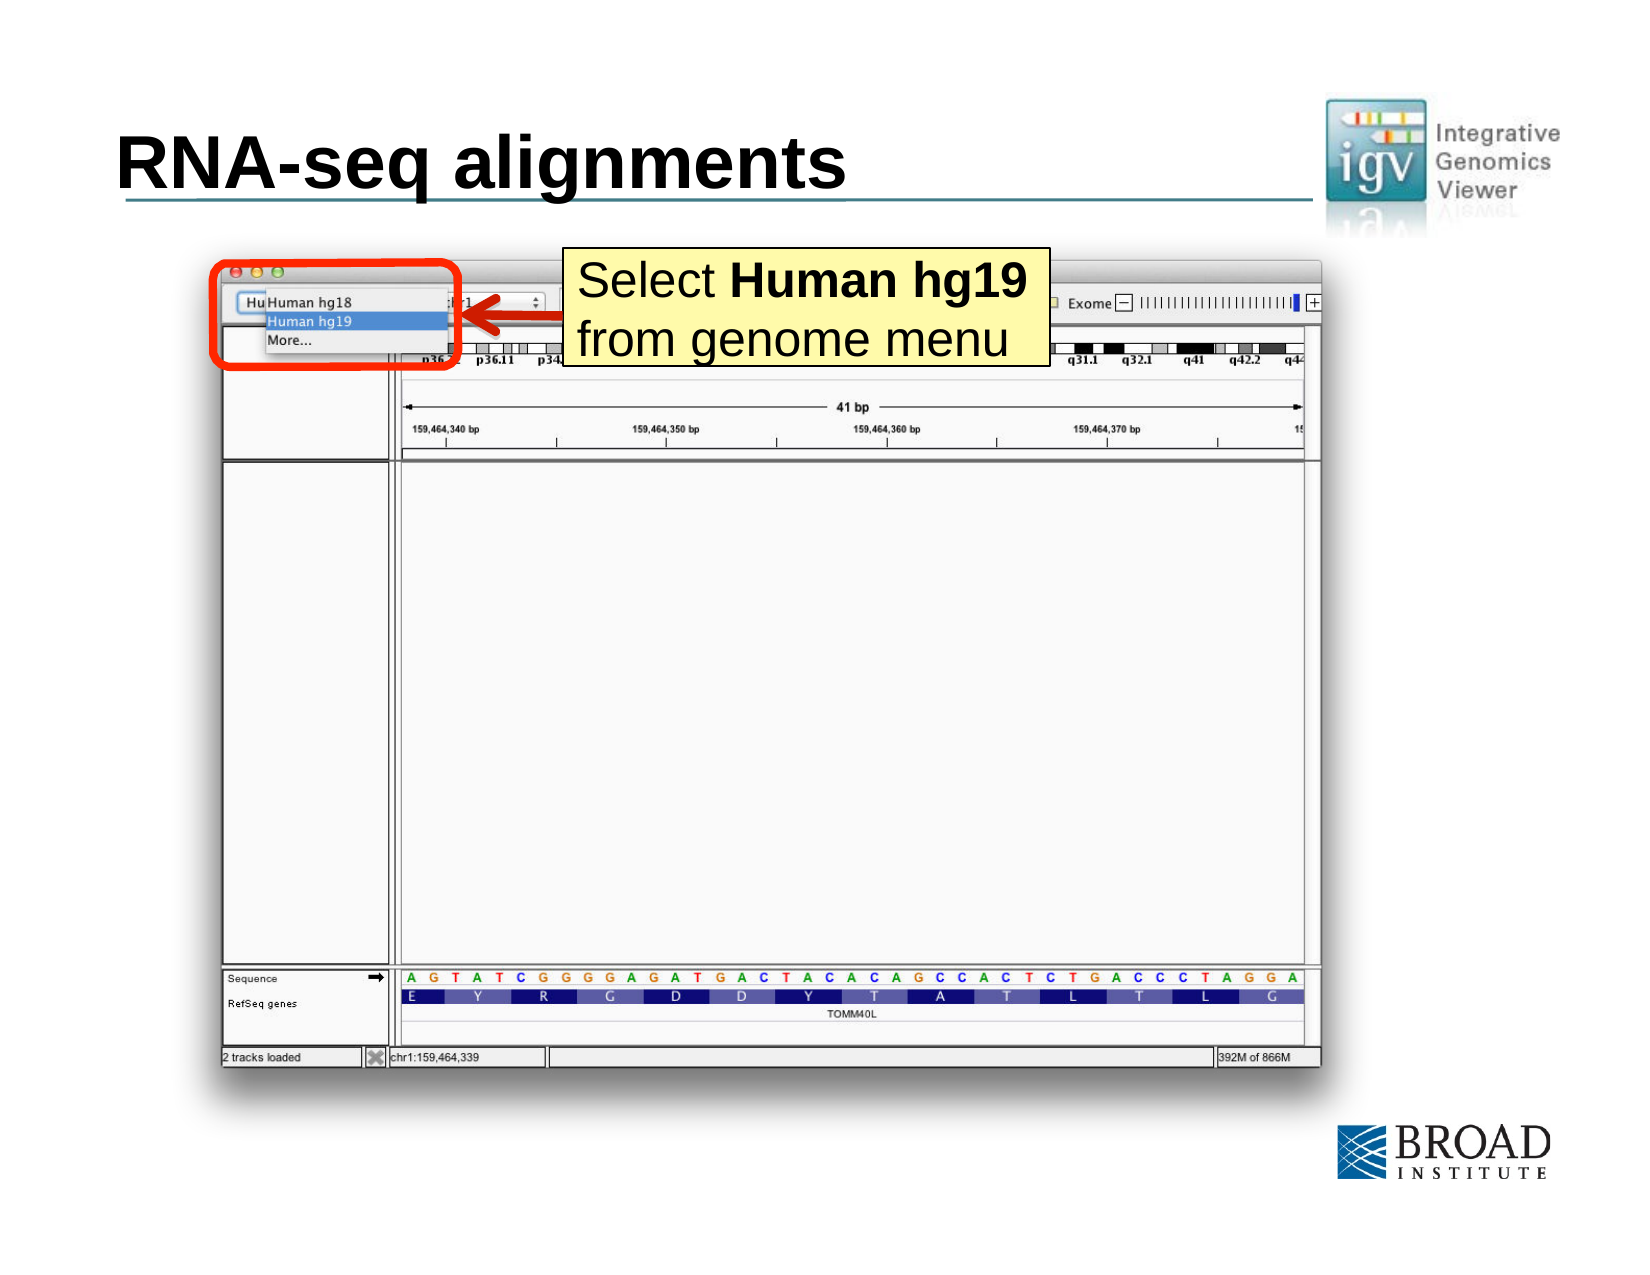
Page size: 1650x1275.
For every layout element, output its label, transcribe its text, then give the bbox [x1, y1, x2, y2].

text_box [162, 224, 1381, 1150]
title RNA-seq alignments [113, 113, 1537, 327]
picture [1325, 92, 1560, 238]
text_box Select Human hg19 from genome menu [562, 247, 1051, 367]
text_box [458, 293, 501, 337]
text_box [457, 279, 564, 356]
text_box [212, 262, 459, 367]
picture [1337, 1124, 1551, 1179]
